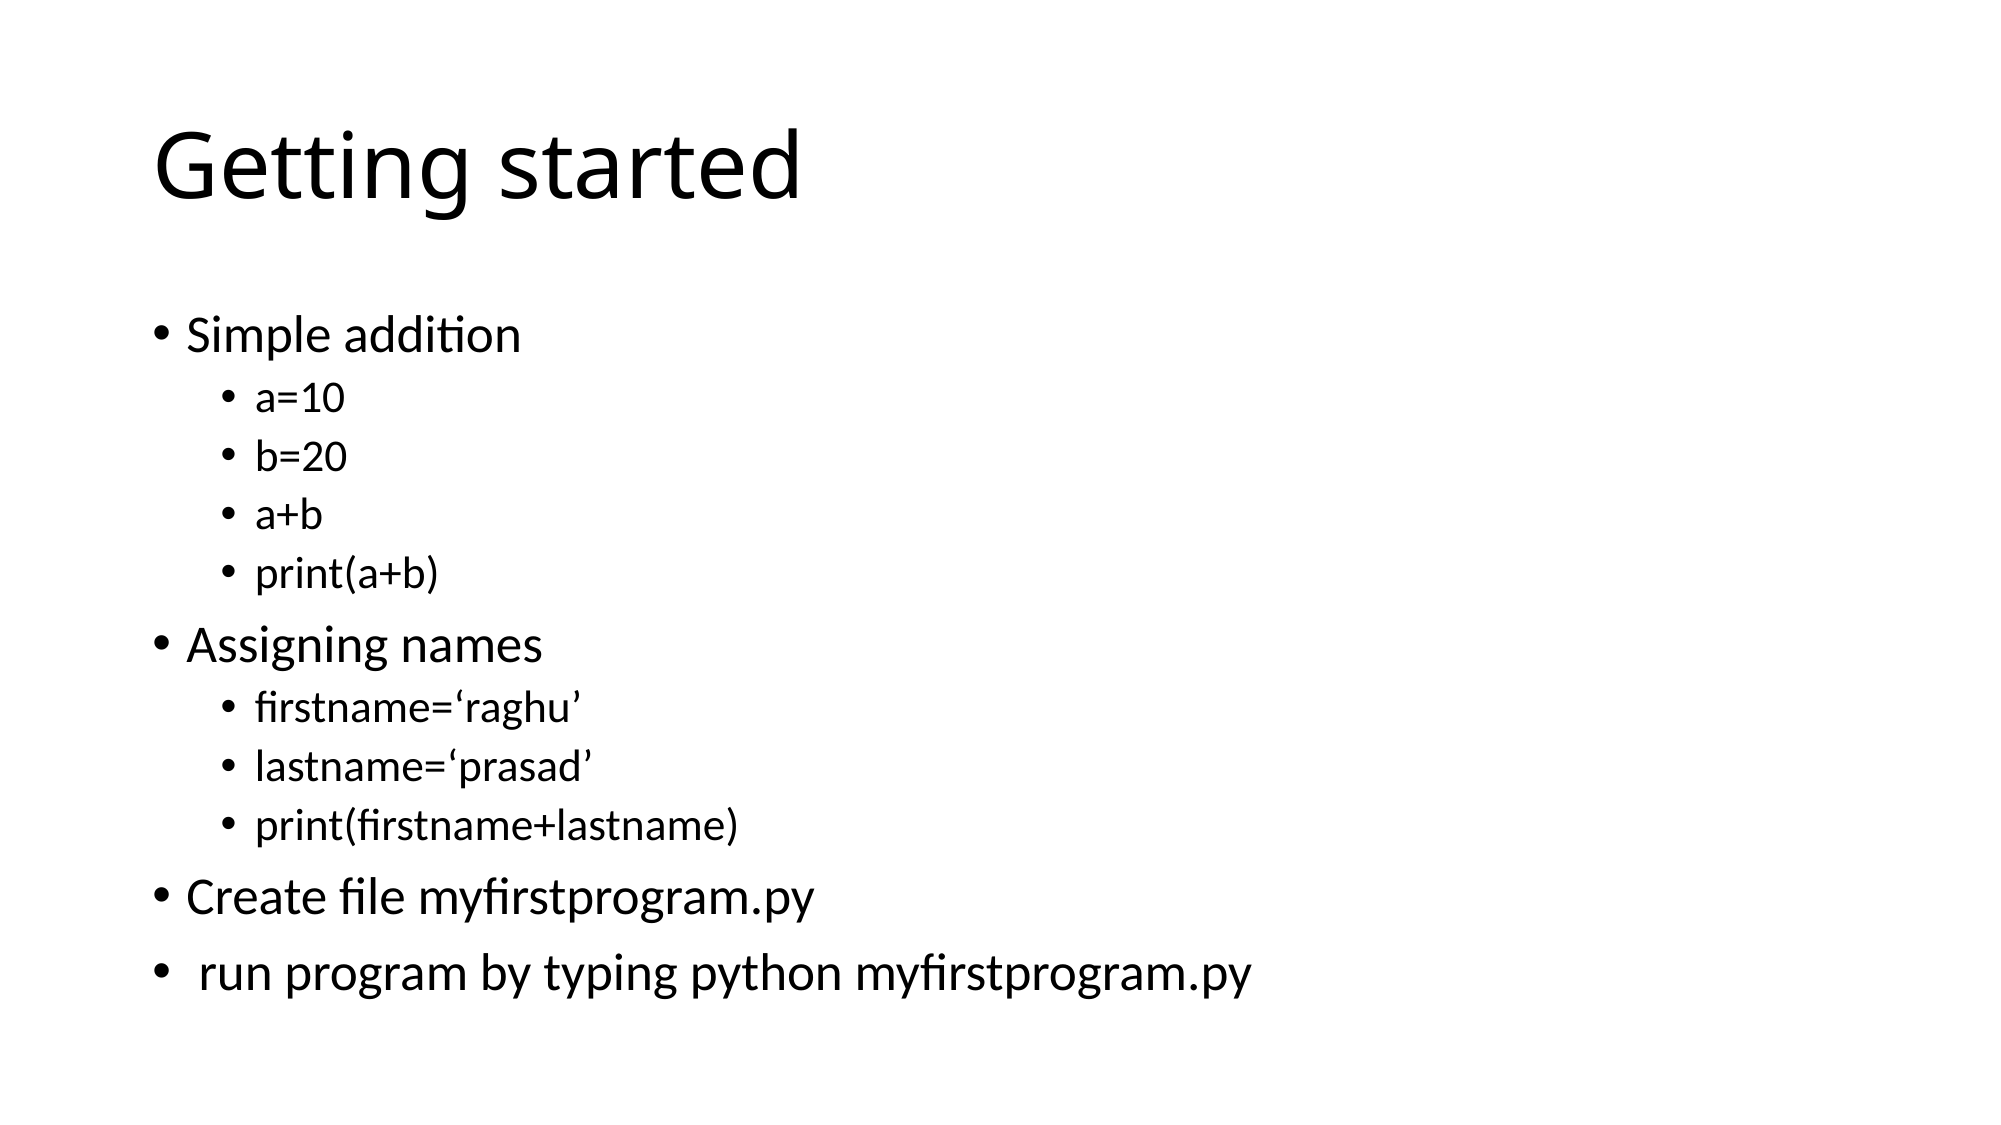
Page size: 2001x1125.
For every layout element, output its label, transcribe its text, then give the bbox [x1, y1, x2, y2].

title Getting started [137, 59, 1863, 278]
list Simple addition a=10 b=20 a+b print(a+b) Assigning names firstname=‘raghu’ lastname=‘prasad’ print(firstname+lastname) Create file myfirstprogram.py run program by typing python myfirstprogram.py [137, 299, 1863, 1014]
